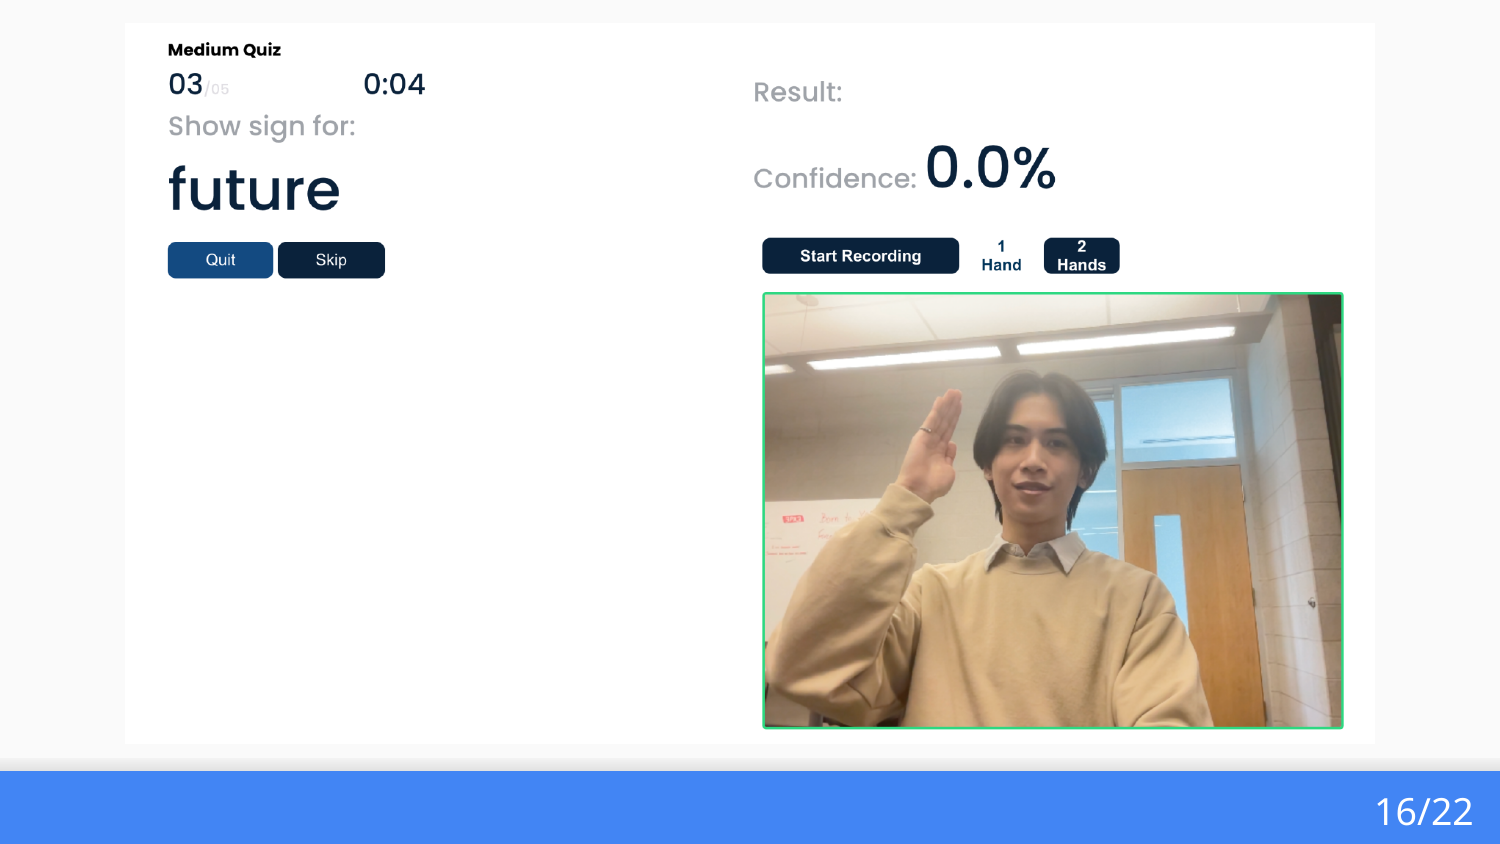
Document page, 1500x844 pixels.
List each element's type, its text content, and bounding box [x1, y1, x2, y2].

picture [124, 23, 1375, 745]
text_box 16/22 [1359, 772, 1500, 842]
